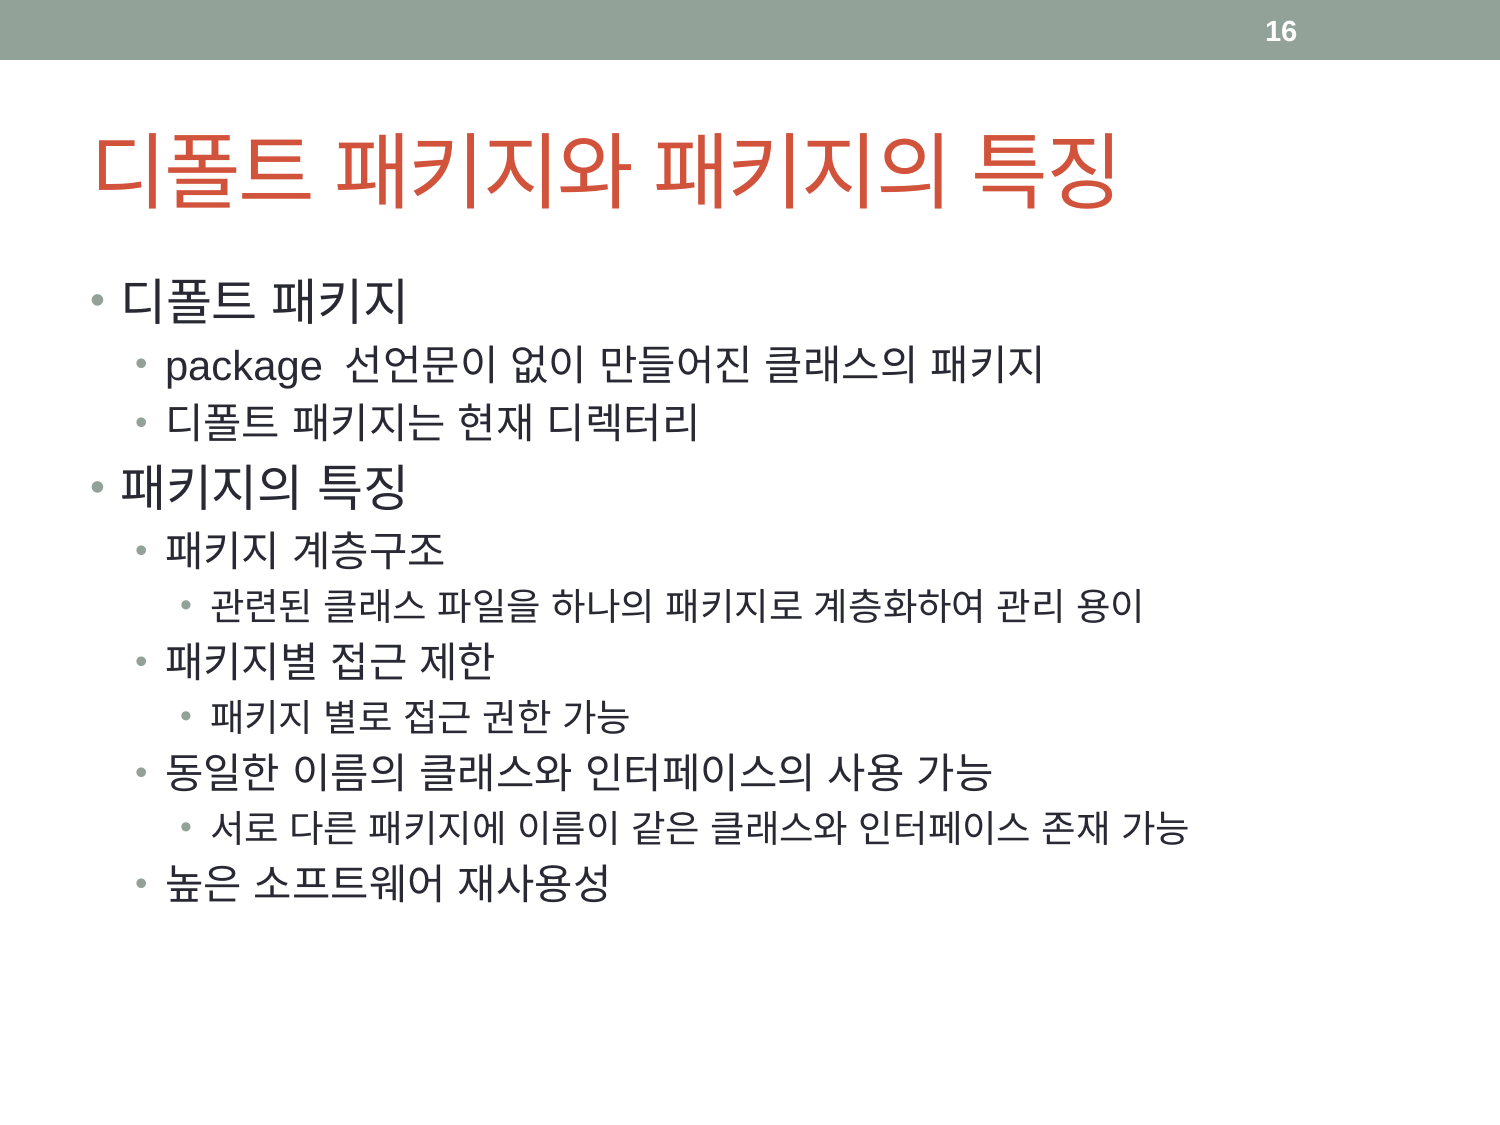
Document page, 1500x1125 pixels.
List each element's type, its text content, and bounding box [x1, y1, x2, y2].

list 디폴트 패키지 package 선언문이 없이 만들어진 클래스의 패키지 디폴트 패키지는 현재 디렉터리 패키지의 특징 패키지 계층구조 관련된 클래스 파일을 하나의 패키지로 계층화하여 관리 용이 패키지별 접근 제한 패키지 별로 접근 권한 가능 동일한 이름의 클래스와 인터페이스의 사용 가능 서로 다른 패키지에 이름이 같은 클래스와 인터페이스 존재 가능 높은 소프트웨어 재사용성 [75, 262, 1425, 1063]
slide_number 16 [1250, 3, 1425, 57]
title 디폴트 패키지와 패키지의 특징 [75, 87, 1425, 250]
